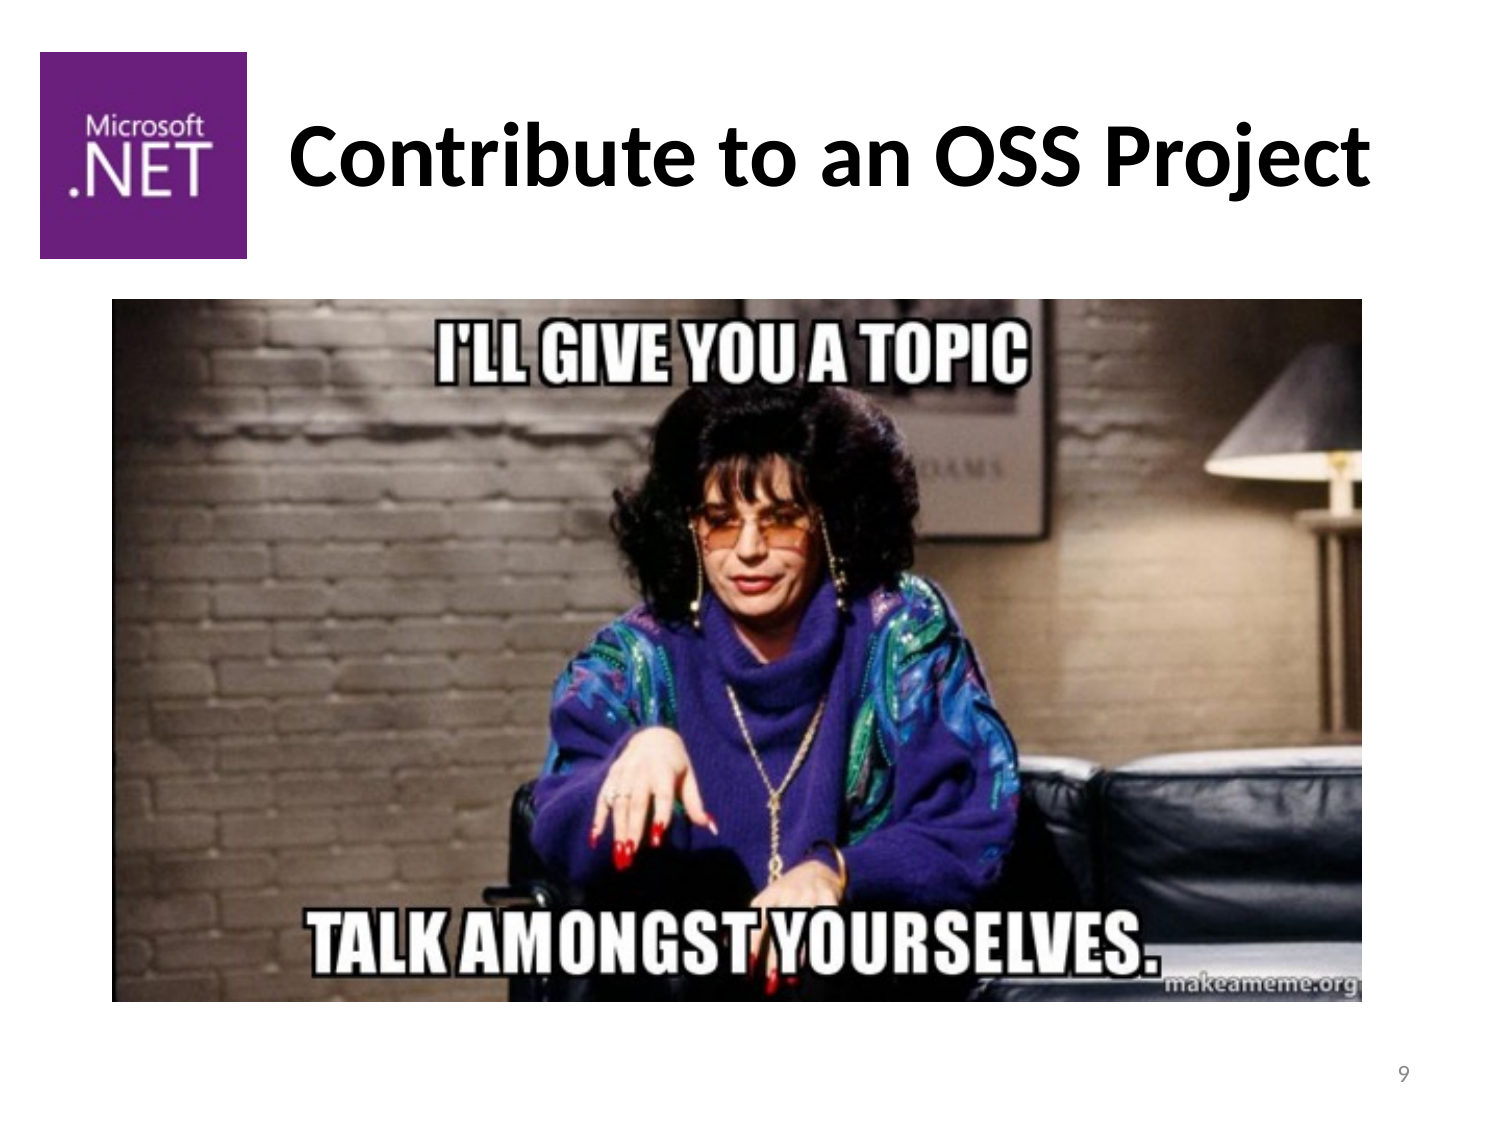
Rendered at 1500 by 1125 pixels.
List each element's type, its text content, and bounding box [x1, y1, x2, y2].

picture [39, 51, 247, 259]
slide_number 9 [1074, 1042, 1425, 1103]
text_box Contribute to an OSS Project [275, 87, 1441, 212]
picture [112, 299, 1363, 1002]
